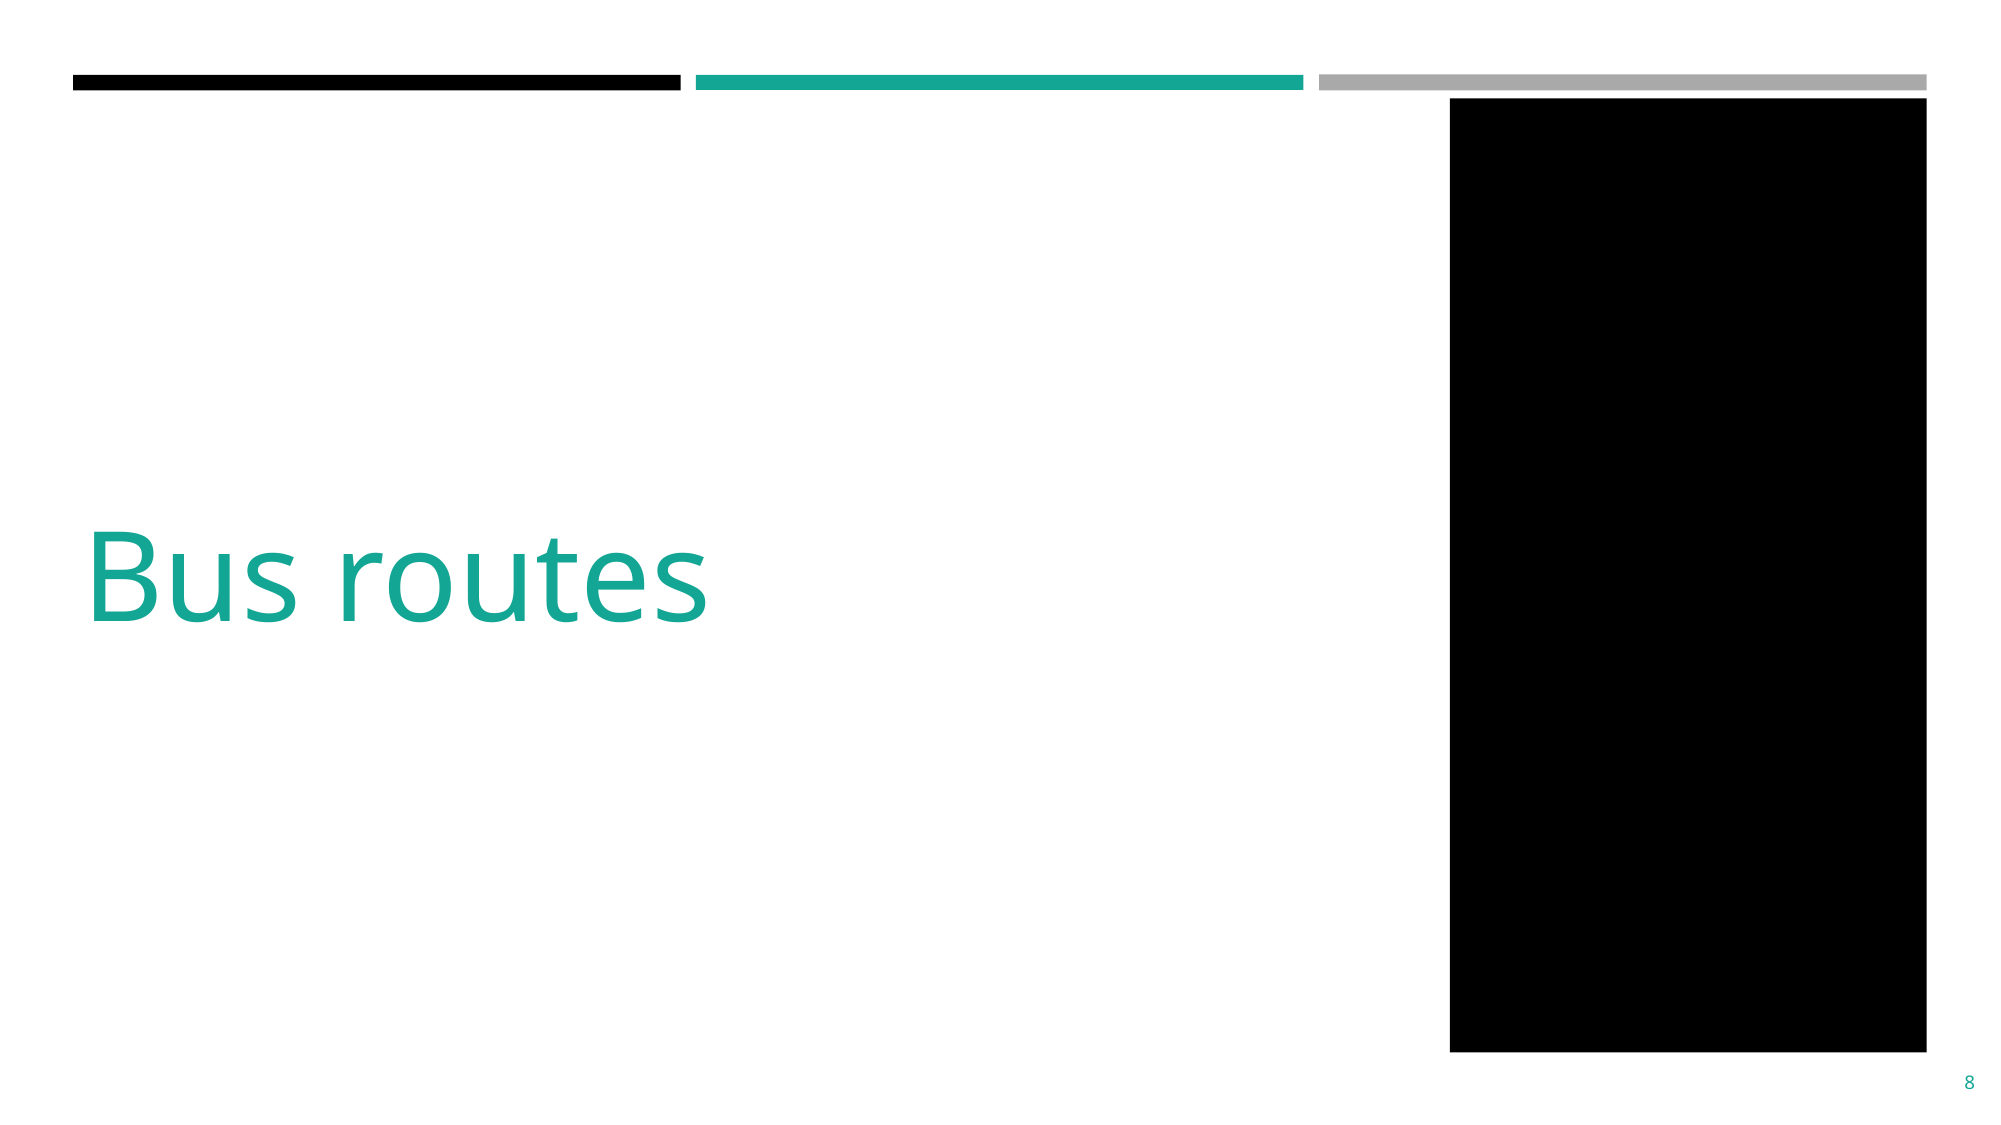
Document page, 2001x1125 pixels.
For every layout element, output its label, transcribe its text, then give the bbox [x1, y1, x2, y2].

text_box ‹#› [1817, 1053, 1991, 1114]
text_box Bus routes [67, 488, 1831, 656]
